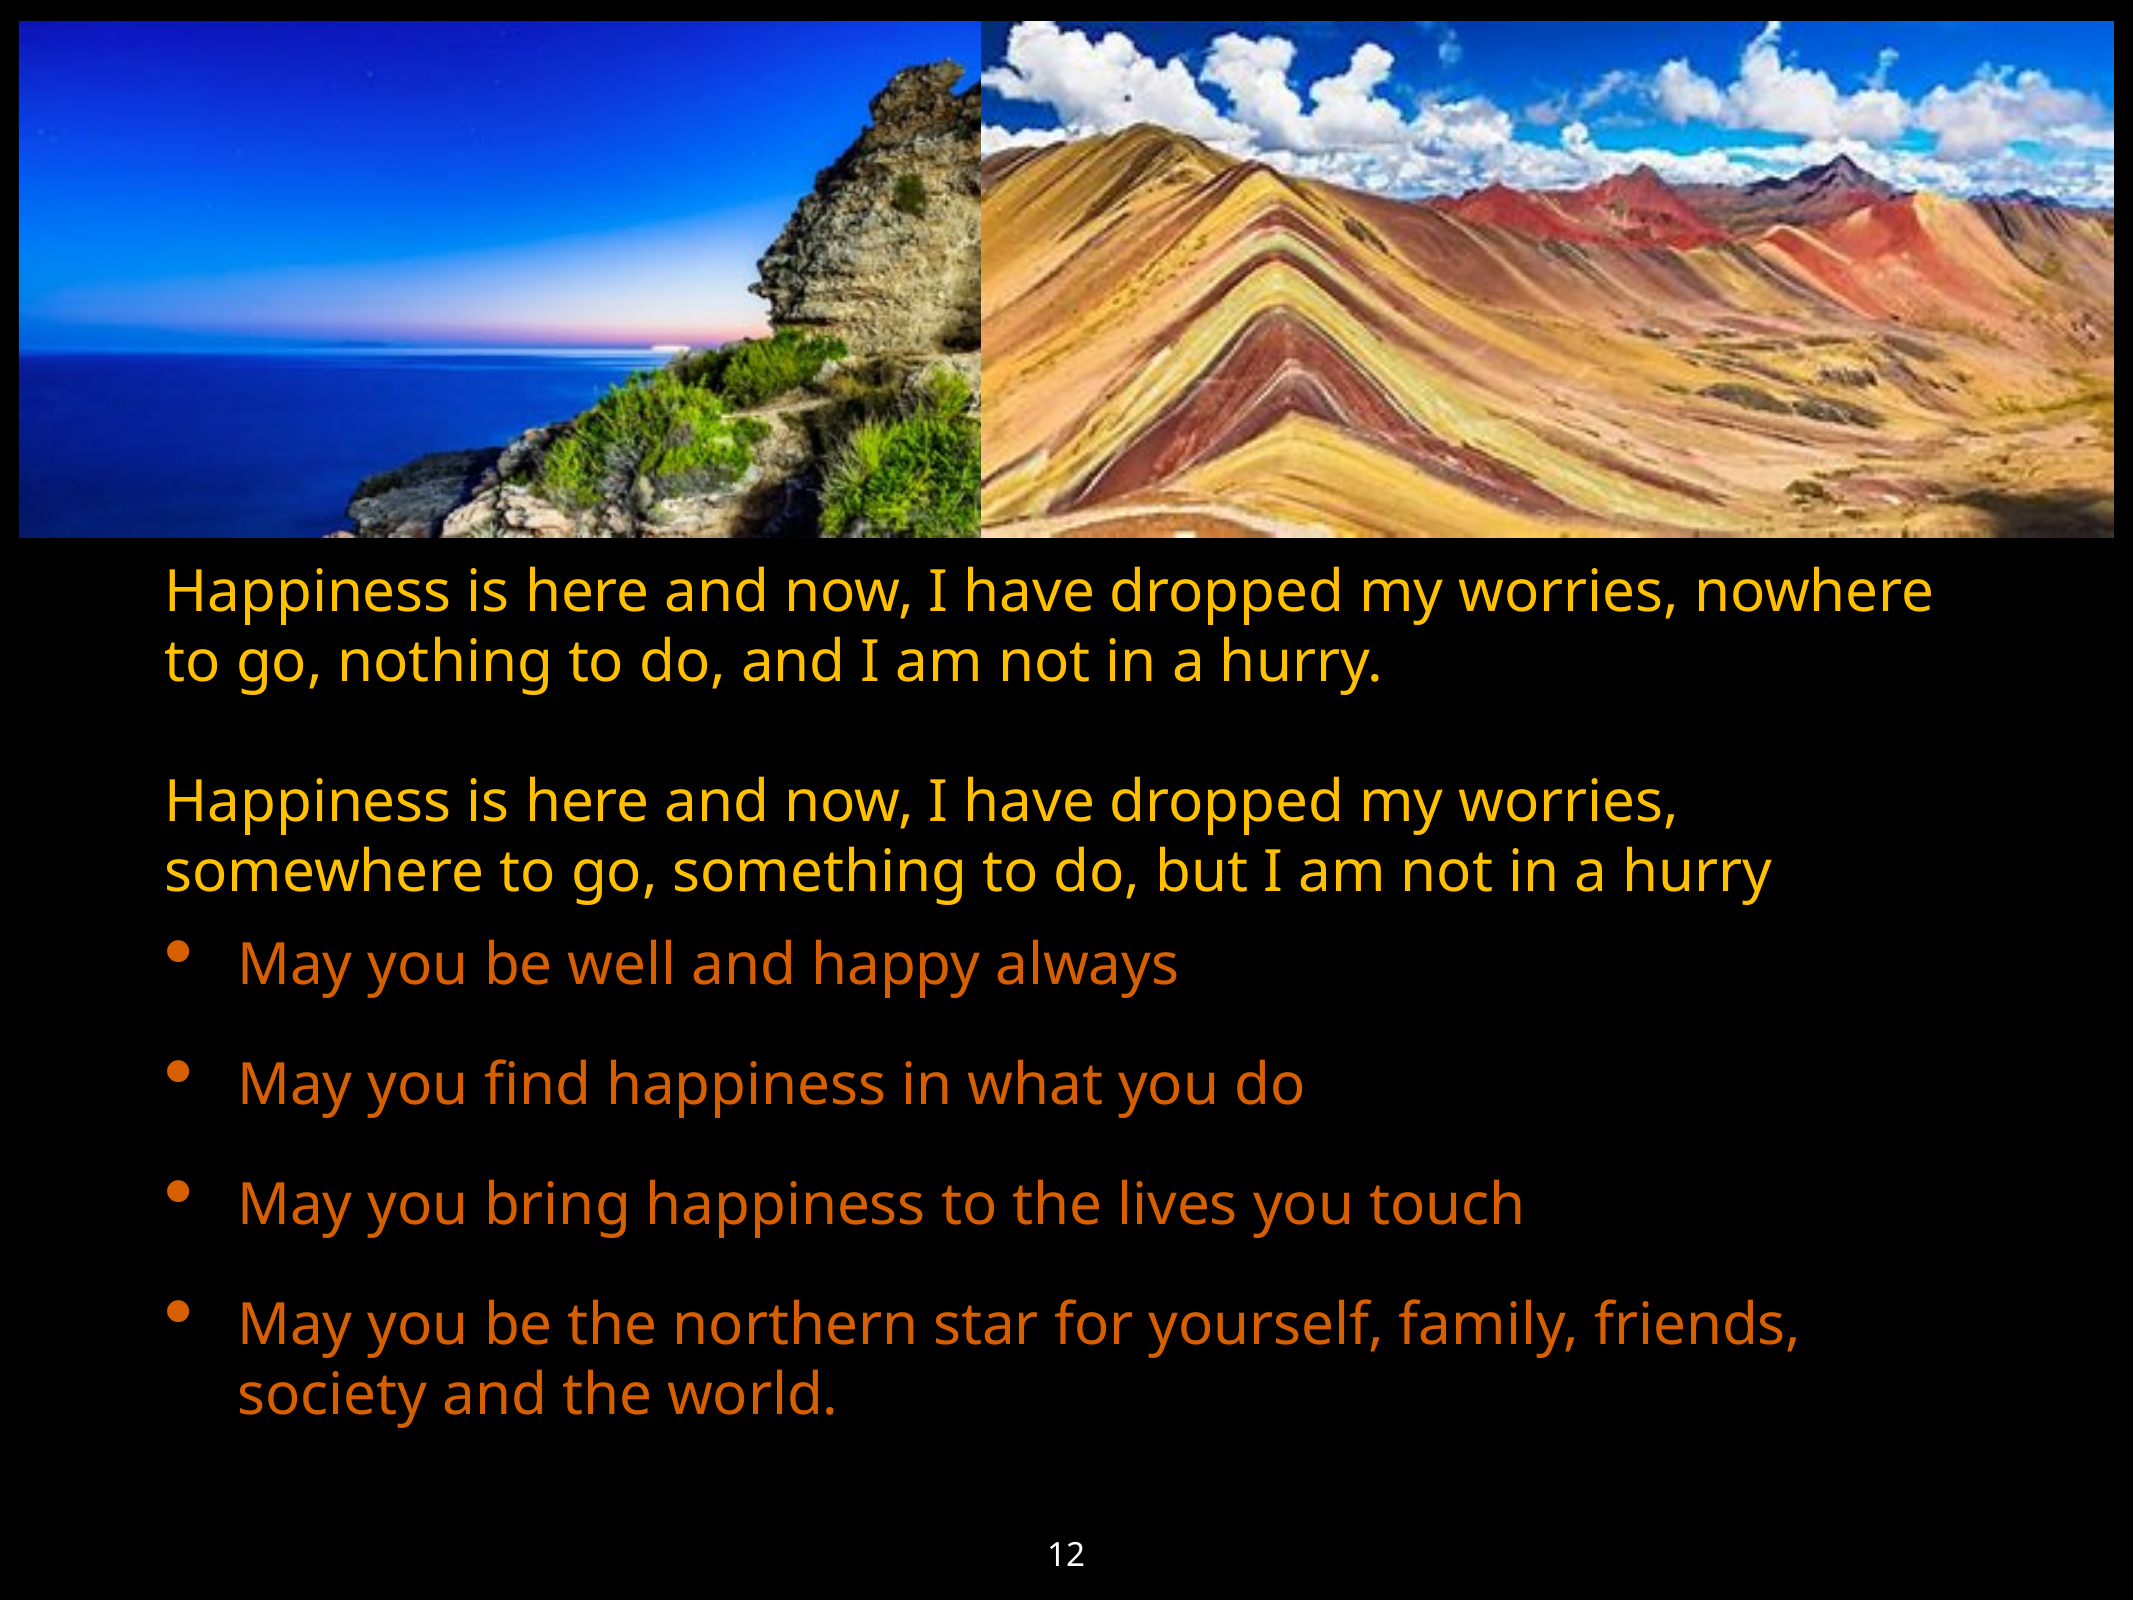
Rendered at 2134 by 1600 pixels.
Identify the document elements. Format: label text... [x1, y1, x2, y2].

list May you be well and happy always May you find happiness in what you do May you bring happiness to the lives you touch May you be the northern star for yourself, family, friends, society and the world. [155, 917, 1990, 1553]
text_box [18, 21, 2114, 538]
title Happiness is here and now, I have dropped my worries, nowhere to go, nothing to do, and I am not in a hurry. Happiness is here and now, I have dropped my worries, somewhere to go, something to do, but I am not in a hurry [155, 538, 1990, 917]
slide_number 12 [1037, 1524, 1095, 1579]
